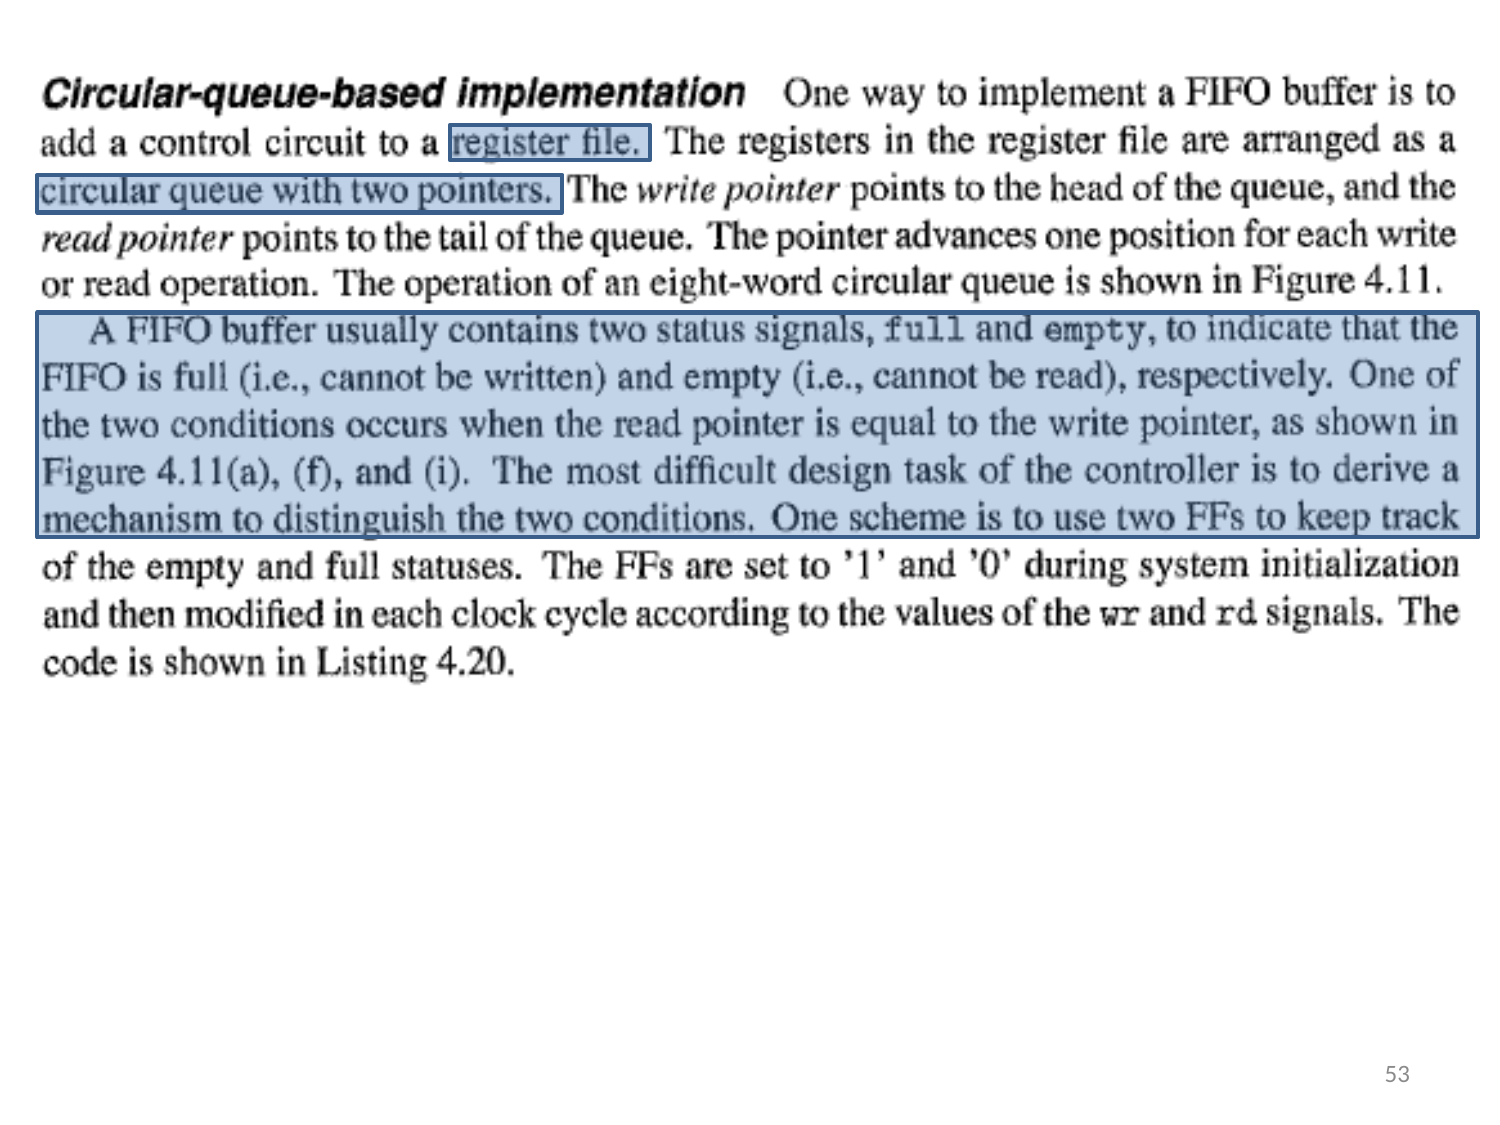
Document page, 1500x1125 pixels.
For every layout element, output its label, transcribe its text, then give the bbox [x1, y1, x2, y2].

picture [19, 62, 1479, 688]
slide_number 53 [1074, 1042, 1425, 1103]
